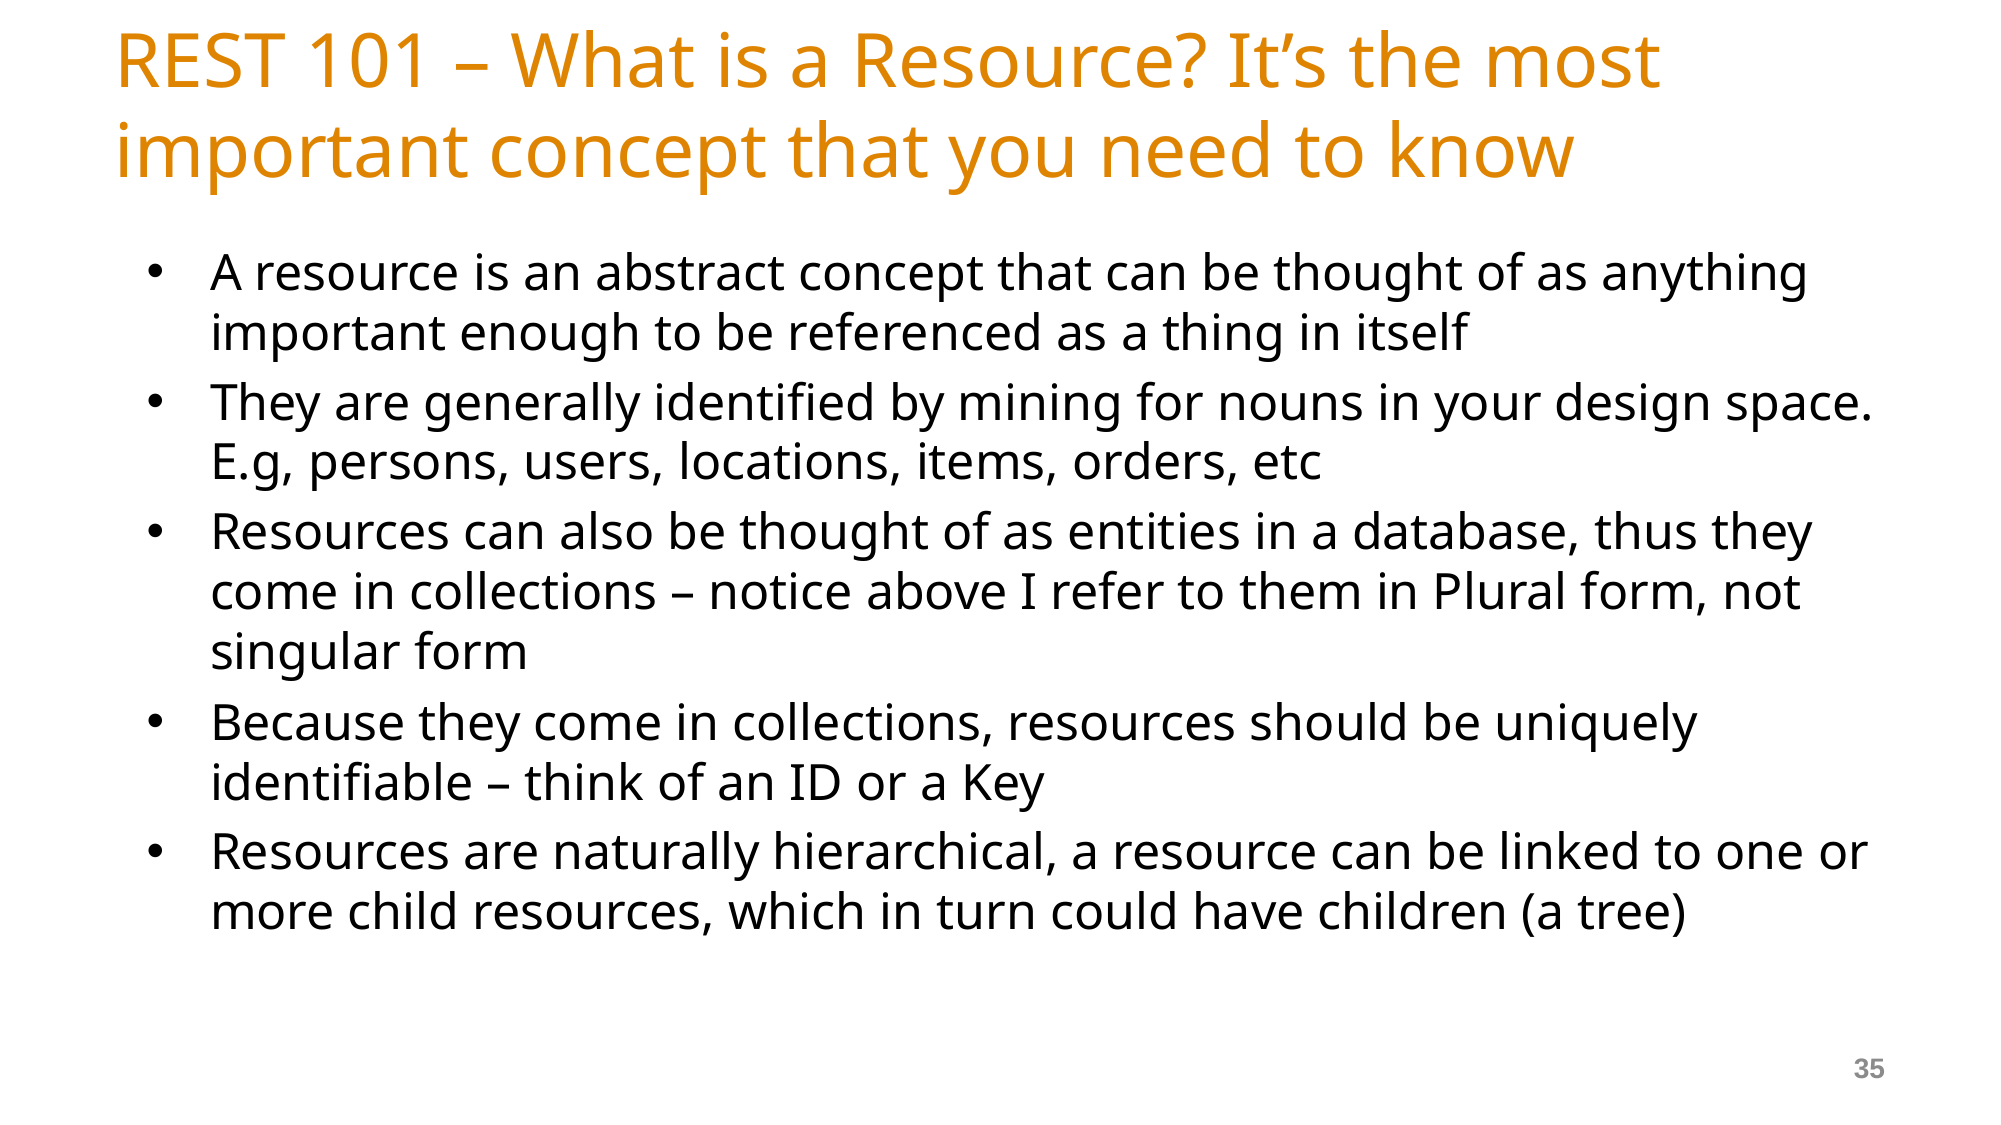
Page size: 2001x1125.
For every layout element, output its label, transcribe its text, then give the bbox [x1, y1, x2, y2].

title REST 101 – What is a Resource? It’s the most important concept that you need to know [99, 45, 1900, 160]
slide_number 35 [1433, 1039, 1900, 1100]
text_box A resource is an abstract concept that can be thought of as anything important enough to be referenced as a thing in itself They are generally identified by mining for nouns in your design space. E.g, persons, users, locations, items, orders, etc Resources can also be thought of as entities in a database, thus they come in collections – notice above I refer to them in Plural form, not singular form Because they come in collections, resources should be uniquely identifiable – think of an ID or a Key Resources are naturally hierarchical, a resource can be linked to one or more child resources, which in turn could have children (a tree) [131, 232, 1932, 908]
